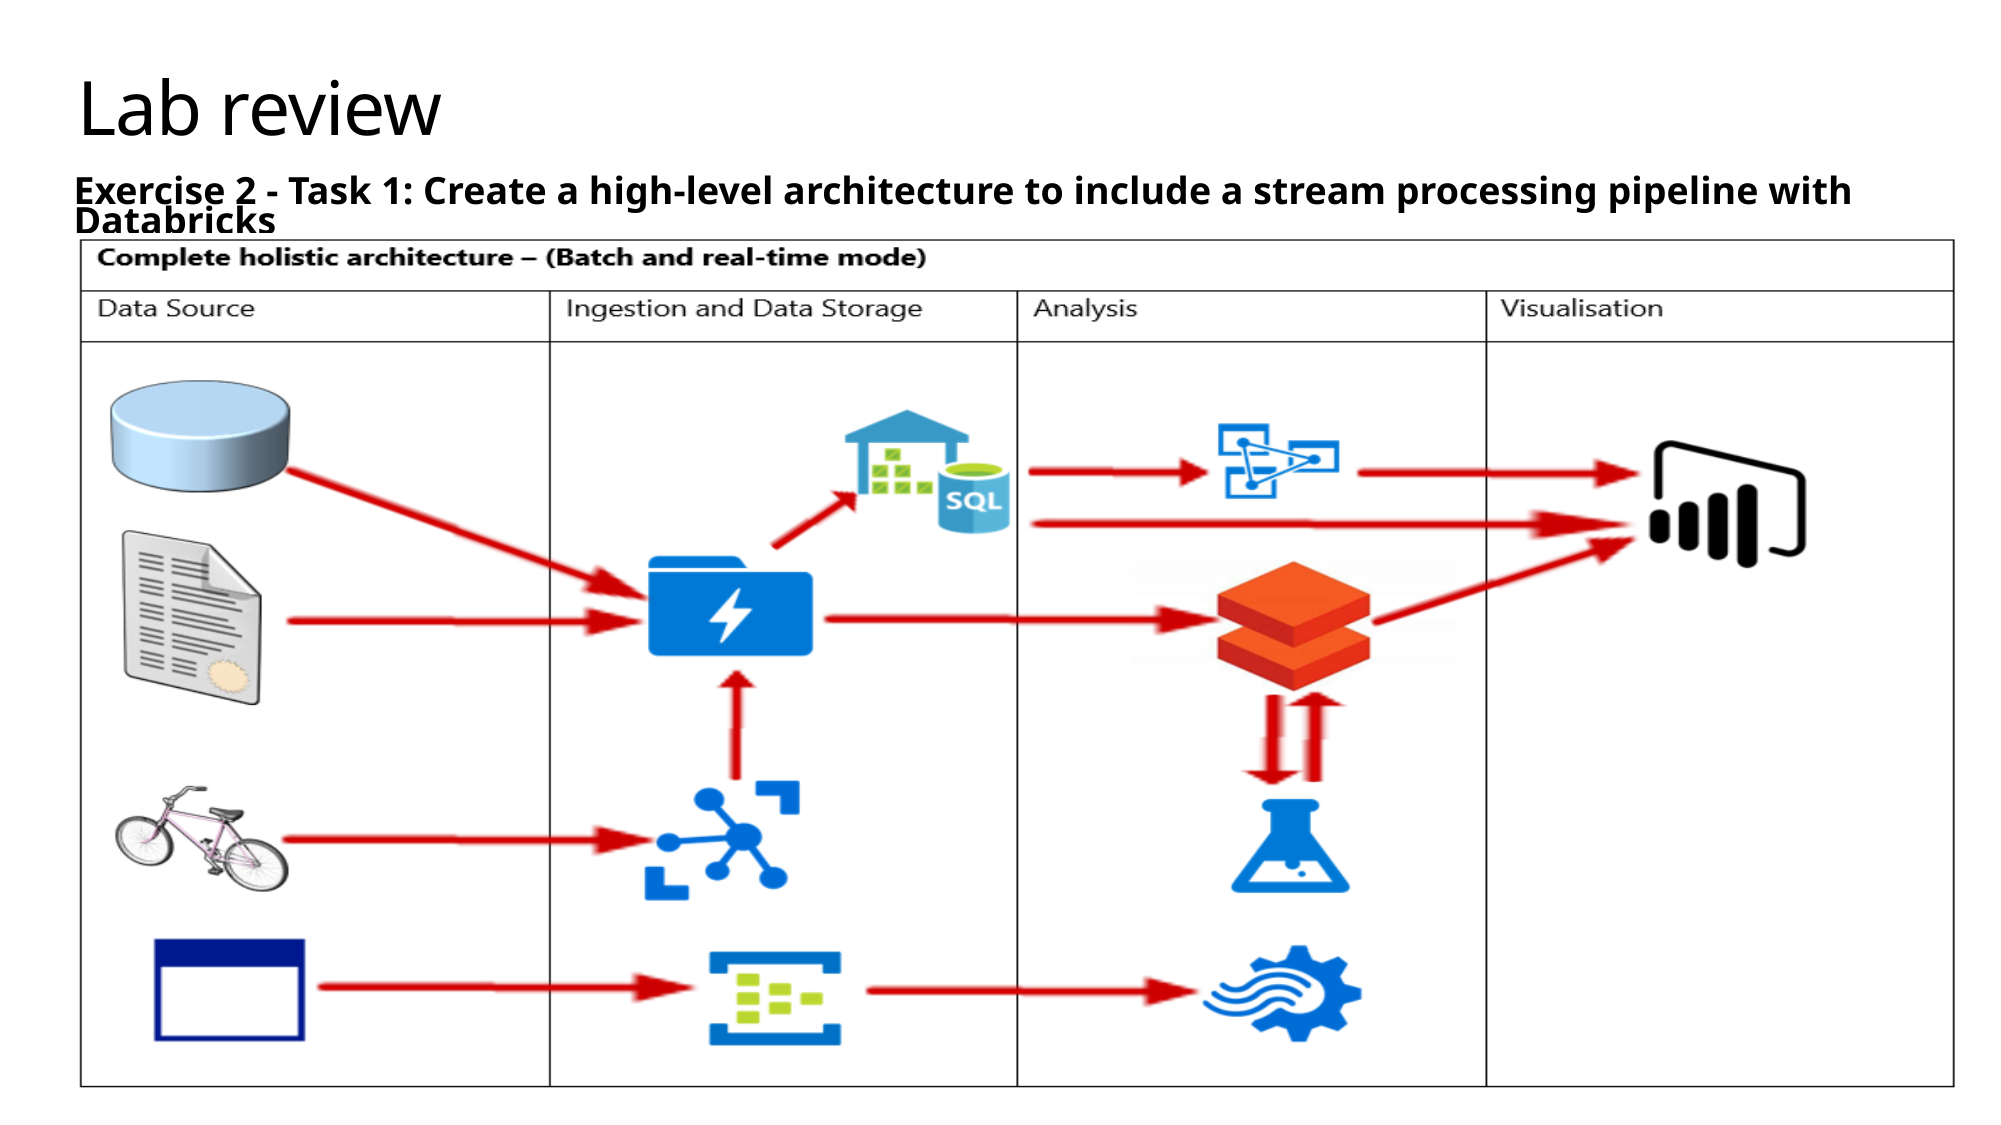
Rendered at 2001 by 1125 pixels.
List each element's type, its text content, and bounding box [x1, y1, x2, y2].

text_box Exercise 2 - Task 1: Create a high-level architecture to include a stream processing pipeline with Databricks [58, 175, 1989, 250]
title Lab review [77, 60, 1885, 152]
picture [77, 233, 1960, 1090]
